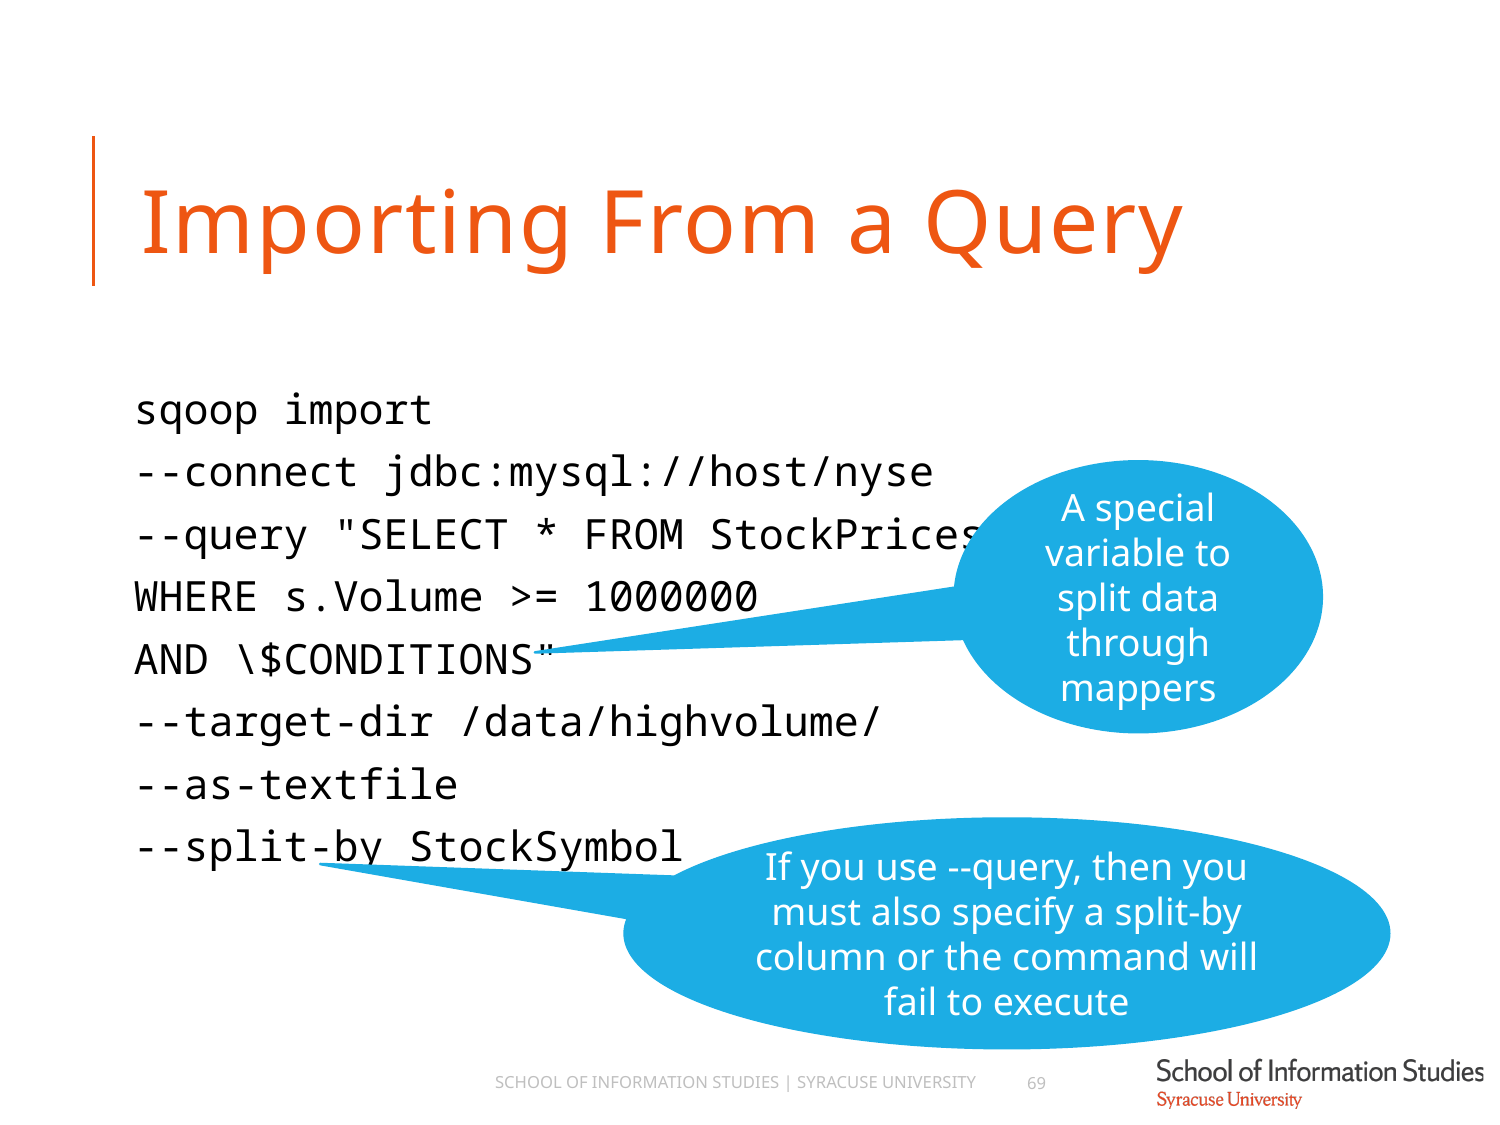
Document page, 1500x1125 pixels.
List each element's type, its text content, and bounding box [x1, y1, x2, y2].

text_box If you use --query, then you must also specify a split-by column or the command will fail to execute [318, 817, 1391, 1050]
footer School of Information Studies | Syracuse University [283, 1061, 993, 1106]
title Importing From a Query [126, 96, 1322, 342]
text_box A special variable to split data through mappers [533, 460, 1324, 734]
slide_number 69 [1012, 1061, 1149, 1107]
list sqoop import --connect jdbc:mysql://host/nyse --query "SELECT * FROM StockPrices s WHERE s.Volume >= 1000000 AND \$CONDITIONS" --target-dir /data/highvolume/ --as-textfile --split-by StockSymbol [126, 375, 1322, 1035]
